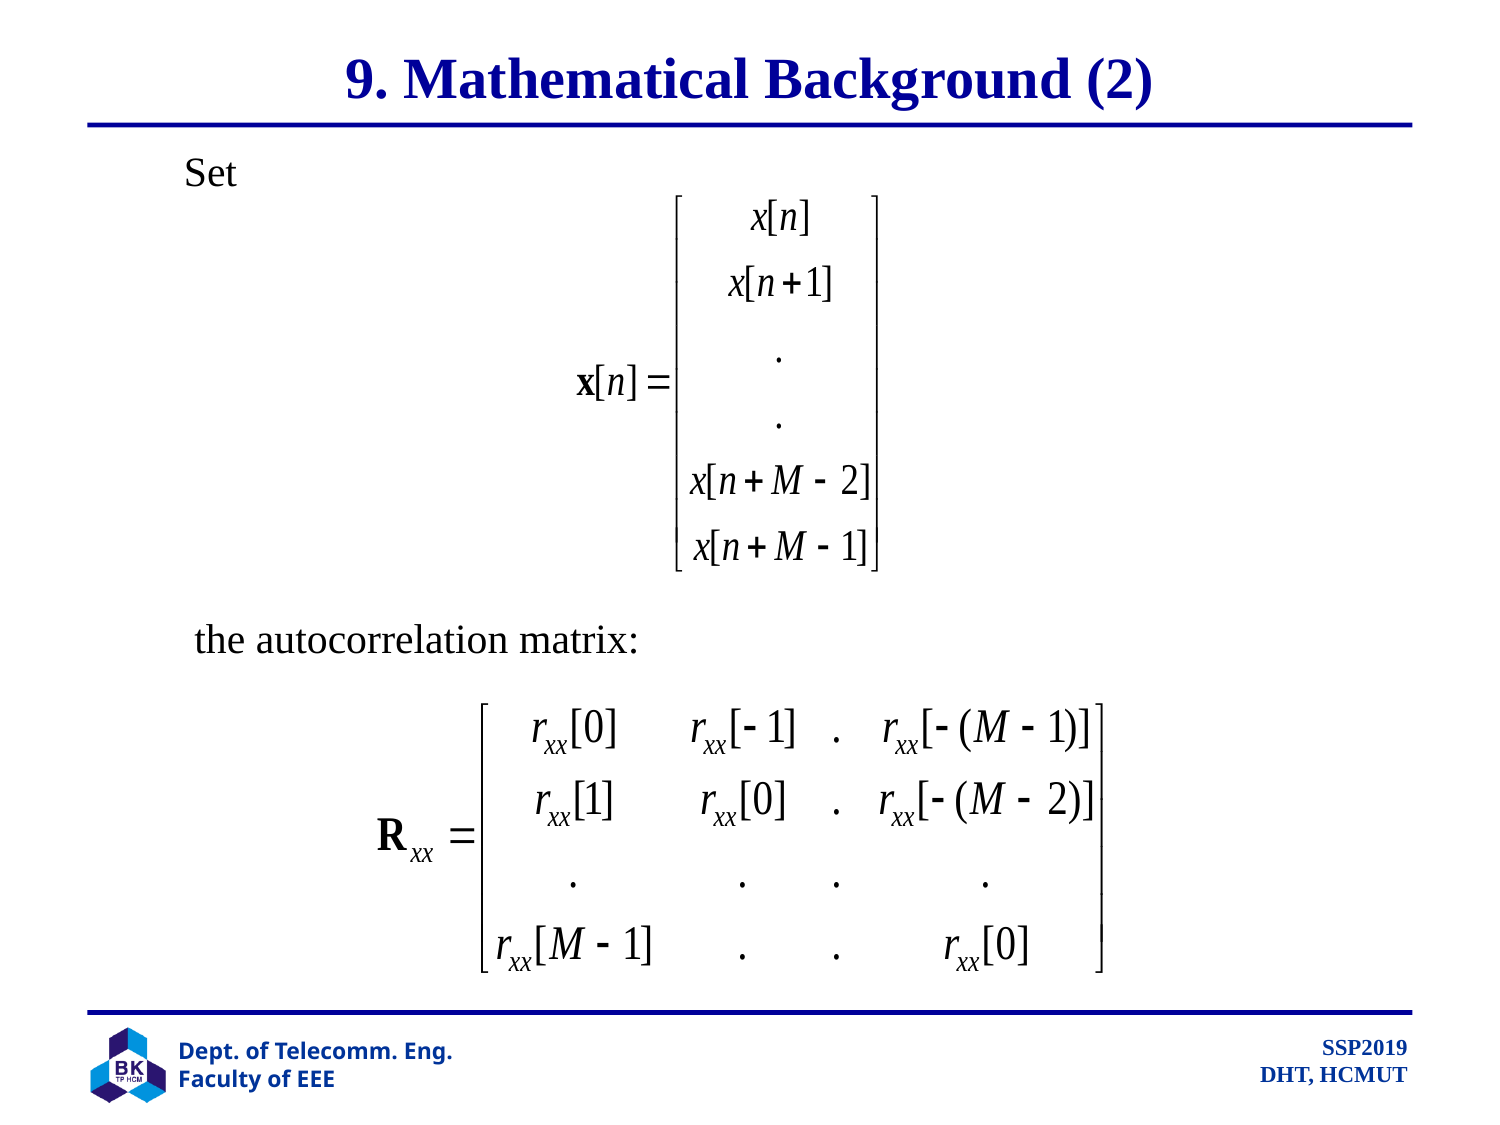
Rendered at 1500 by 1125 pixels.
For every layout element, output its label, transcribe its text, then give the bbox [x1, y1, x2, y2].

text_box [374, 699, 1113, 978]
picture [87, 1024, 169, 1125]
list Set the autocorrelation matrix: [112, 137, 1388, 988]
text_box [574, 192, 888, 576]
title 9. Mathematical Background (2) [0, 37, 1500, 113]
